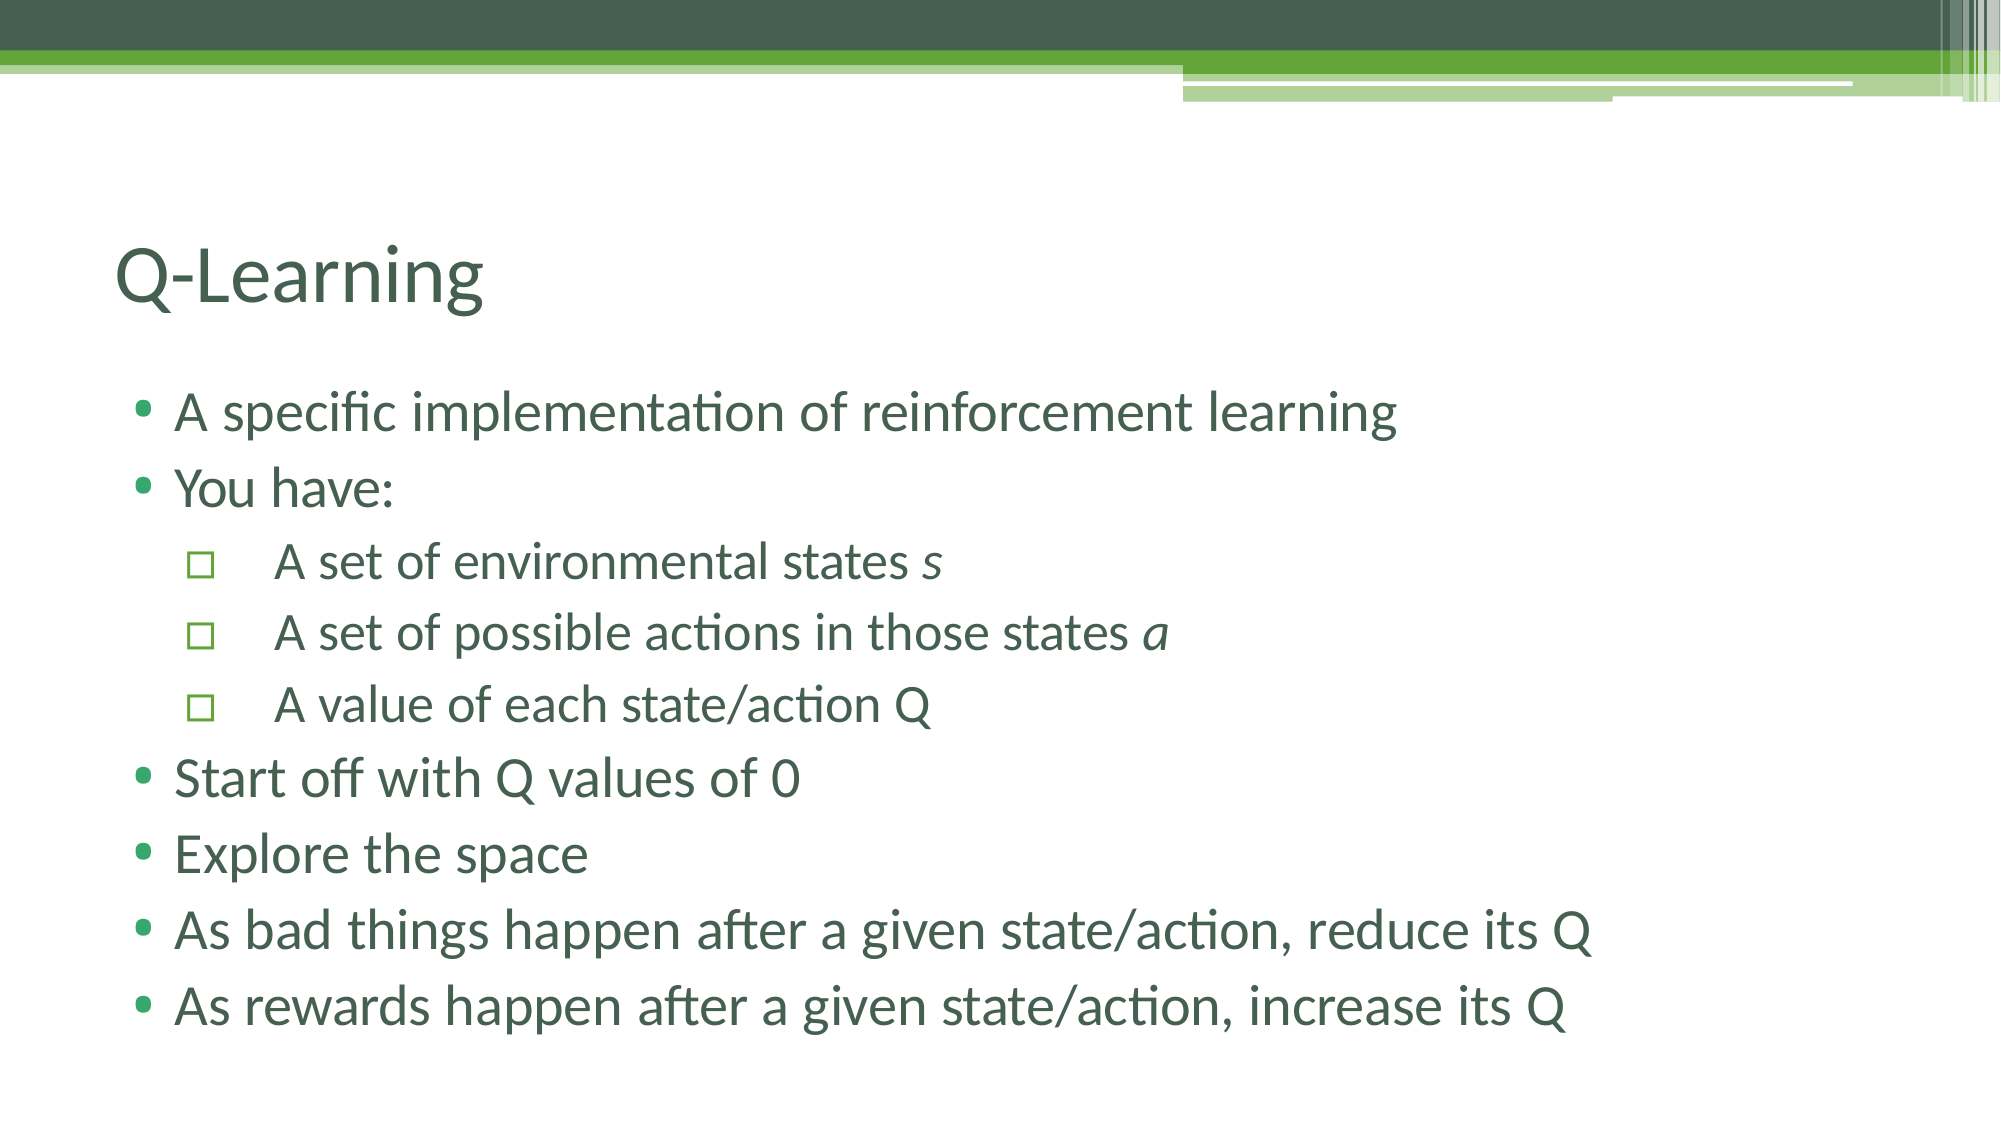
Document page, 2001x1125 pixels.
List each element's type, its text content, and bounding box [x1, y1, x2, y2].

text_box A specific implementation of reinforcement learning You have: ▫ A set of environmental states s ▫ A set of possible actions in those states a ▫ A value of each state/action Q Start off with Q values of 0 Explore the space As bad things happen after a given state/action, reduce its Q As rewards happen after a given state/action, increase its Q [130, 364, 1606, 1038]
title Q-Learning [112, 217, 490, 408]
